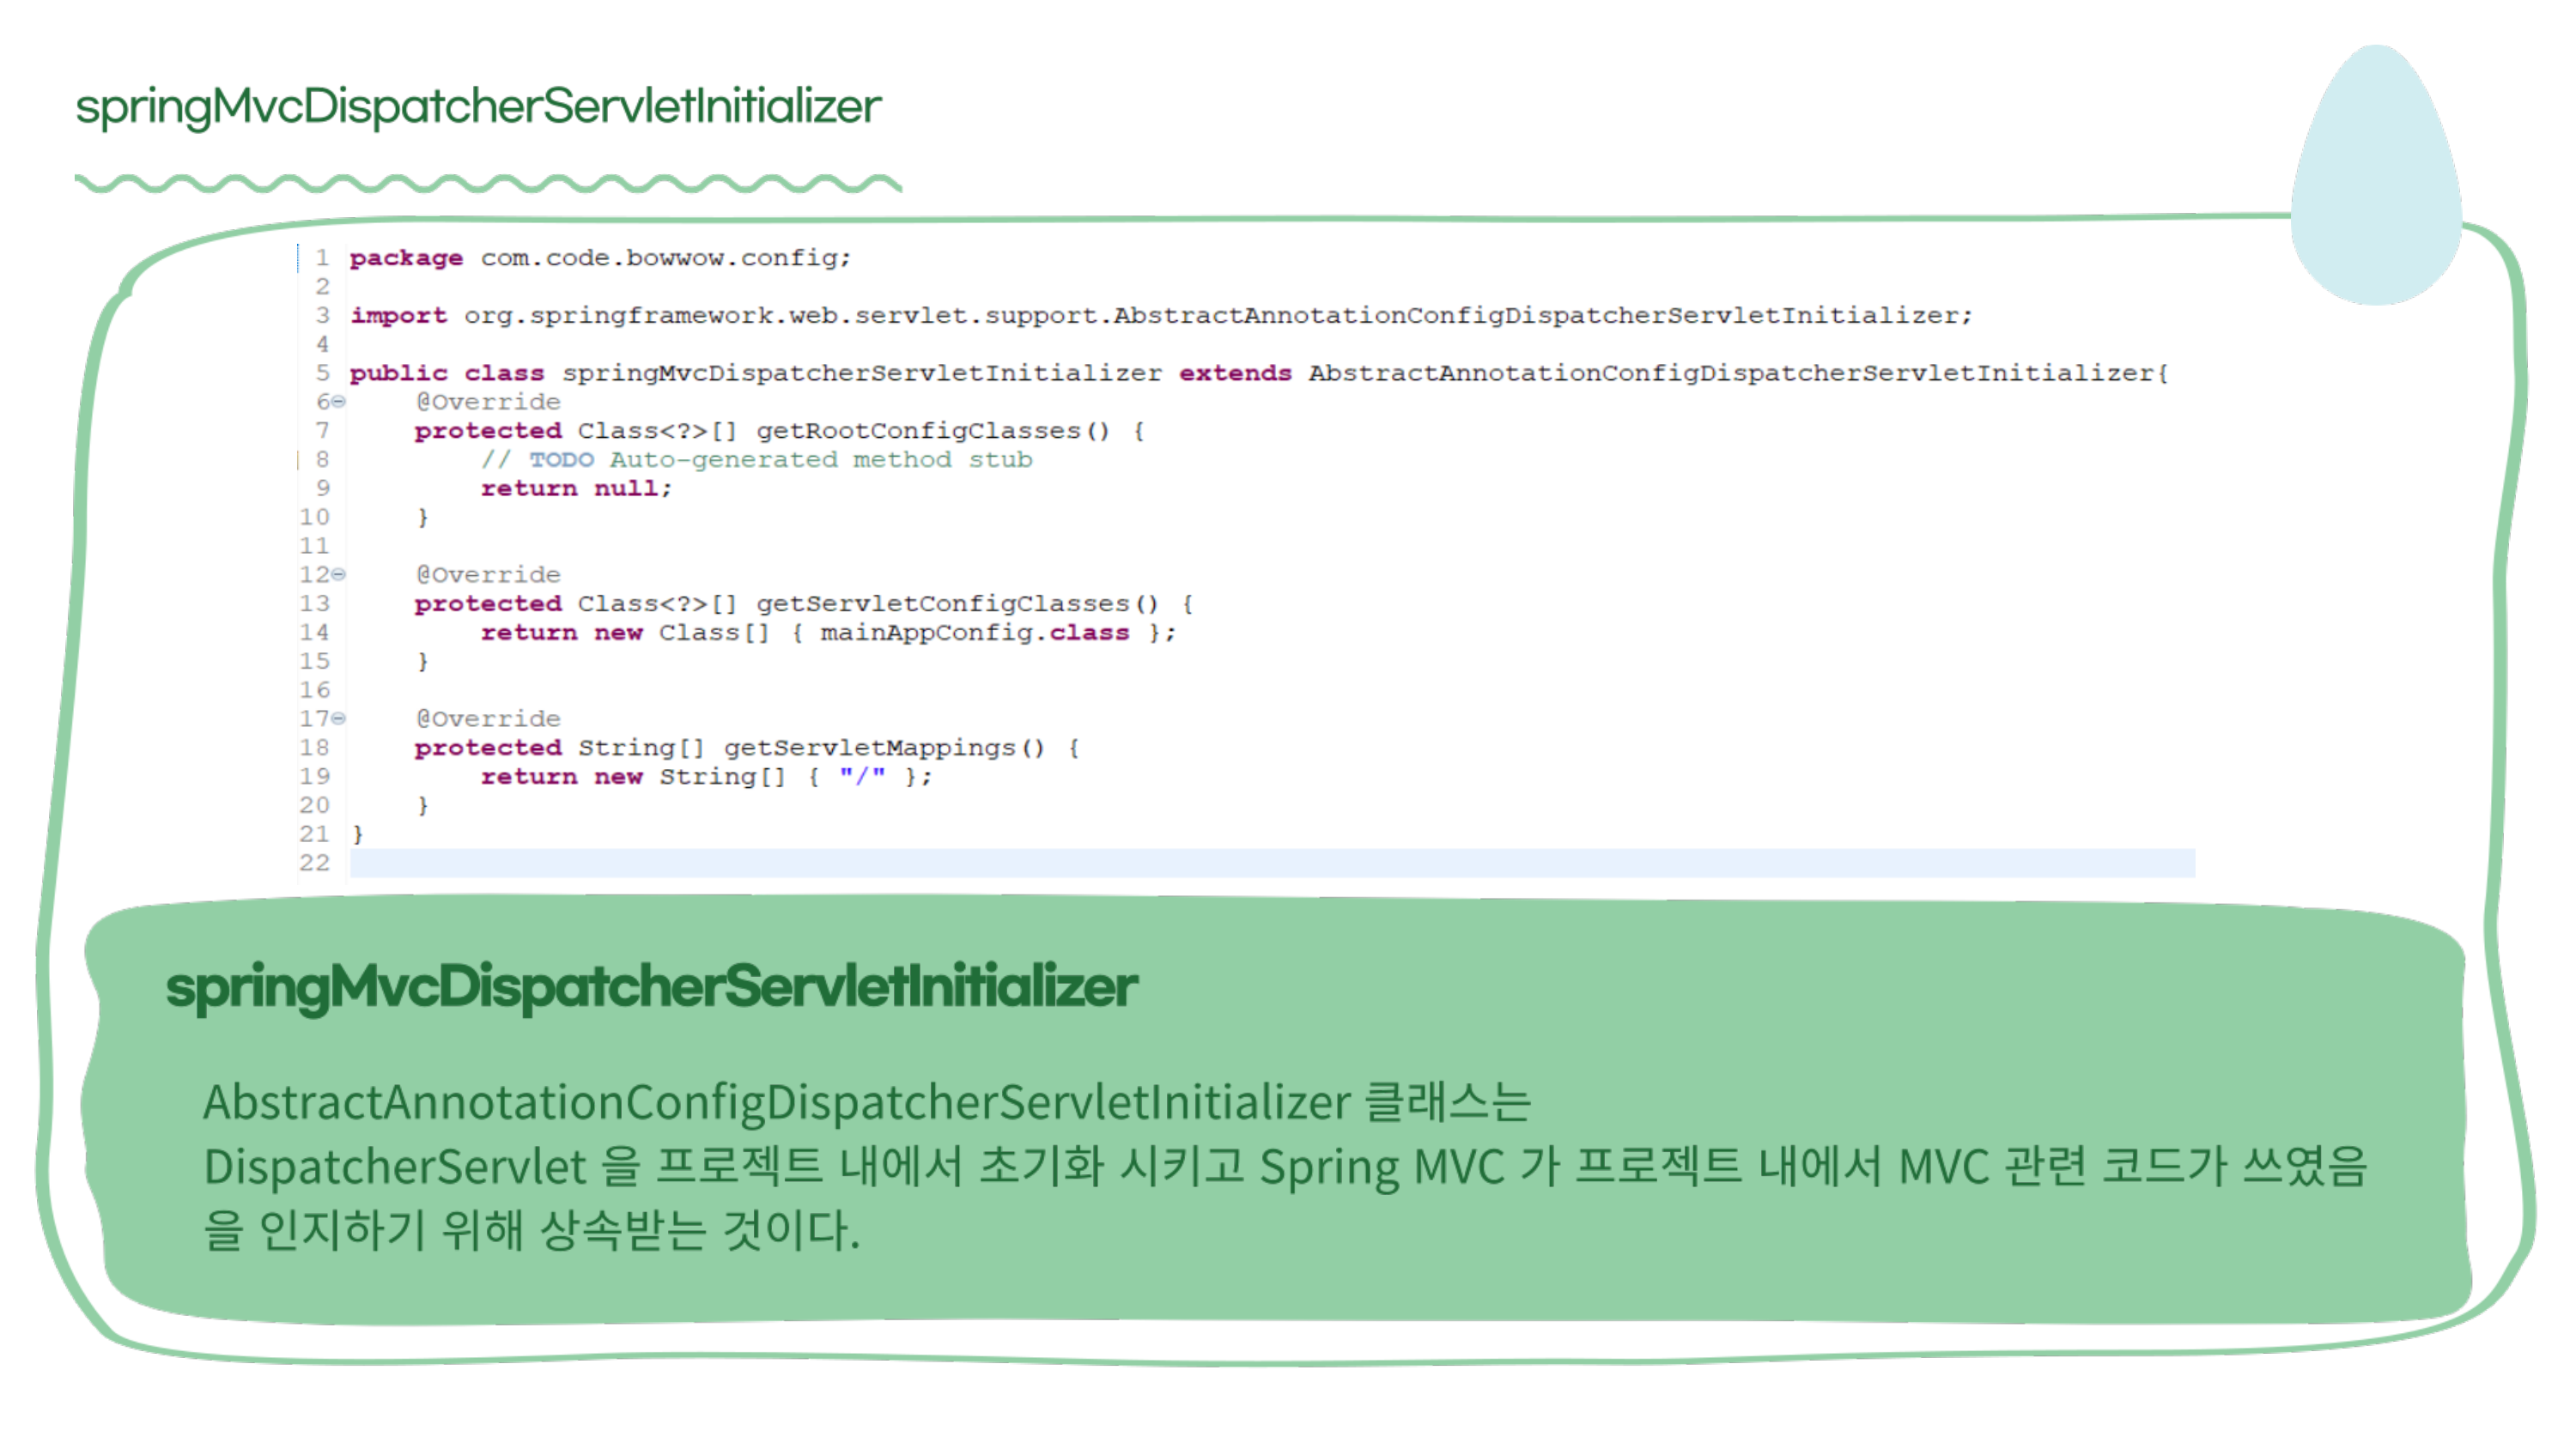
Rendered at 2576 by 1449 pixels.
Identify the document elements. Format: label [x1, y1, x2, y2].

picture [192, 1061, 2392, 1275]
text_box [1516, 195, 2576, 1375]
text_box [2290, 45, 2464, 306]
text_box [1062, 0, 1510, 242]
text_box [1062, 895, 1510, 1061]
text_box [75, 173, 903, 196]
picture [156, 945, 1160, 1051]
text_box [1062, 1283, 1510, 1449]
text_box [296, 244, 2196, 886]
text_box [0, 195, 1057, 1375]
picture [66, 73, 899, 154]
